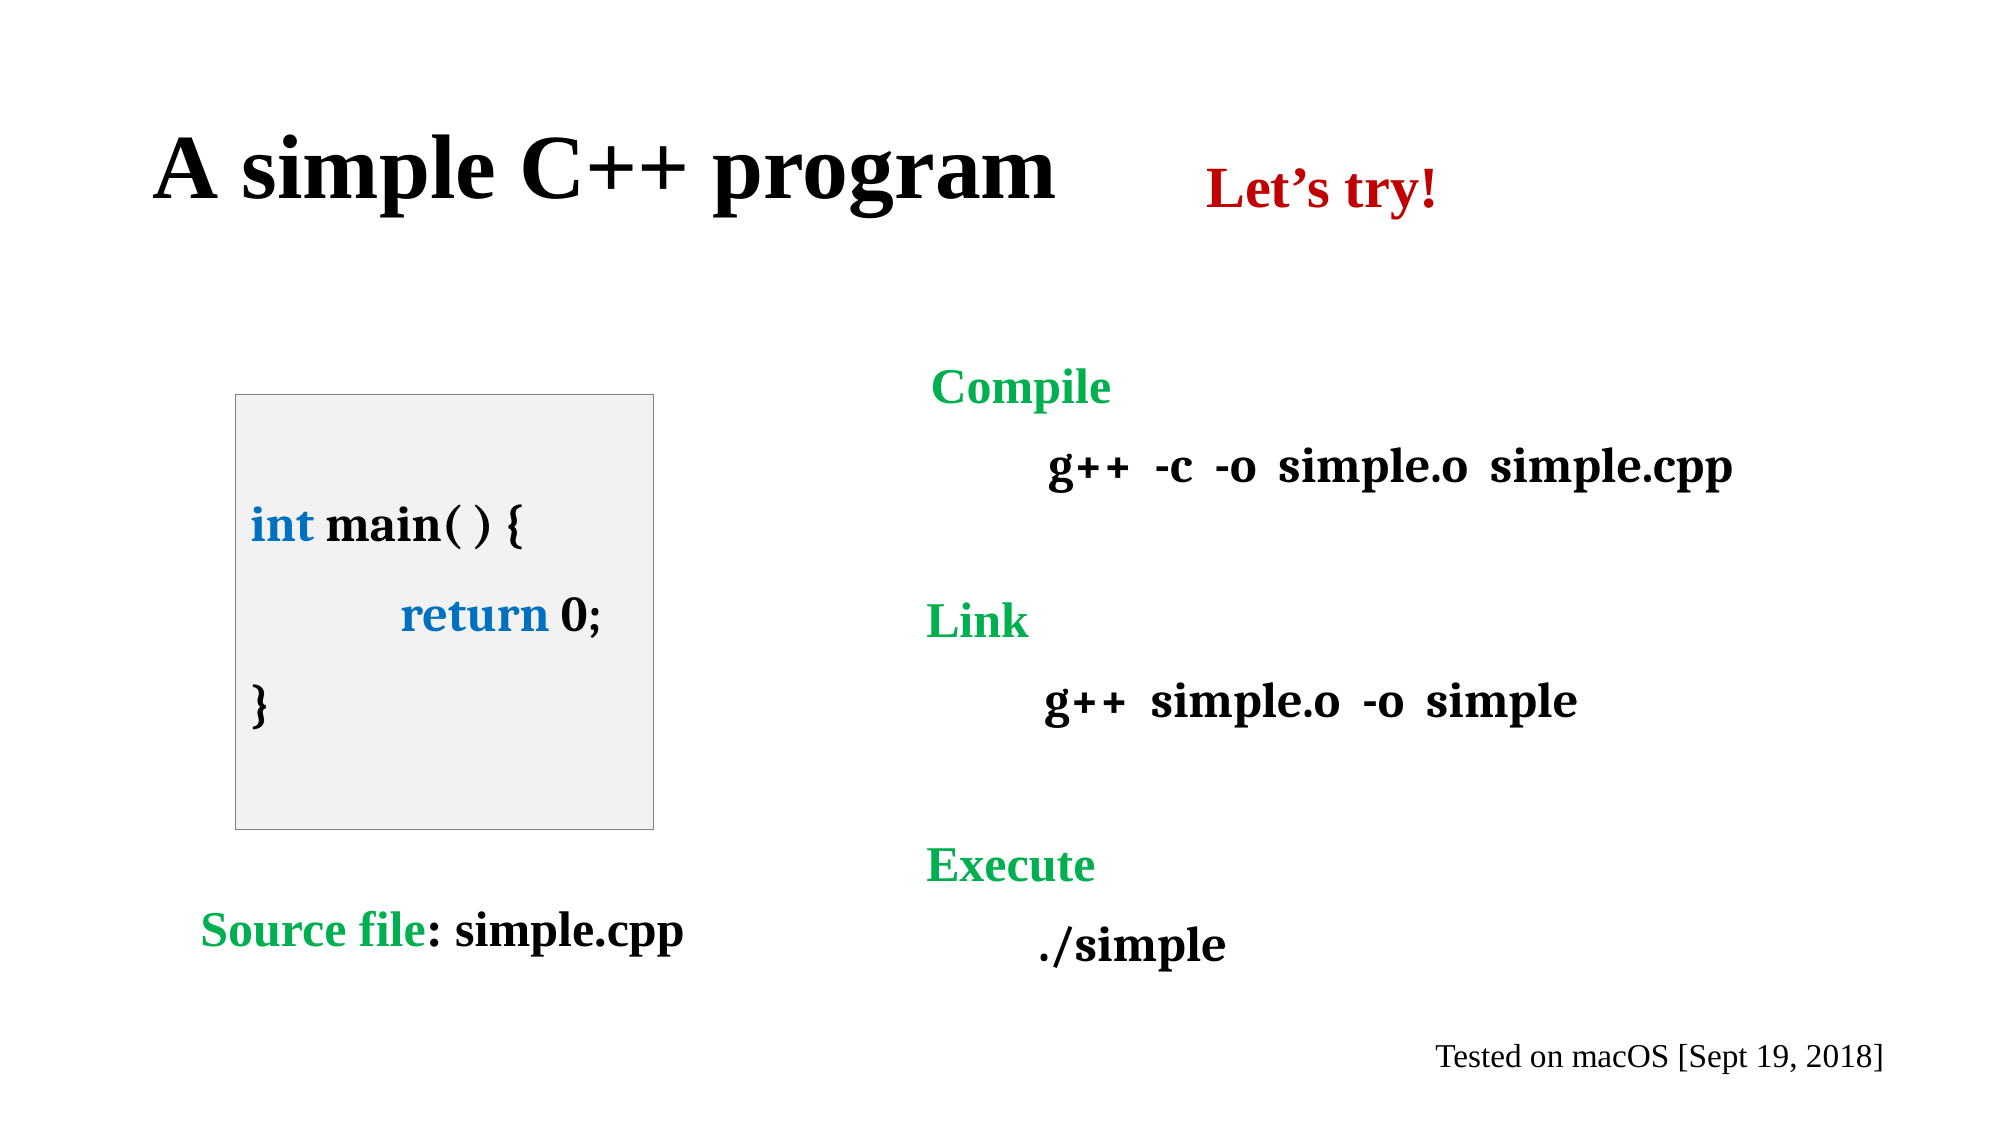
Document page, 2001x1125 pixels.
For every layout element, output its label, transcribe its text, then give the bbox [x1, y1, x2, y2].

text_box Link [911, 580, 1044, 656]
text_box ./simple [1023, 903, 1243, 979]
text_box g++ simple.o -o simple [1029, 659, 1594, 735]
text_box Let’s try! [1191, 106, 1489, 227]
text_box Execute [911, 824, 1111, 900]
text_box int main( ) { return 0; } [235, 394, 654, 830]
title A simple C++ program [137, 59, 1863, 278]
text_box g++ -c -o simple.o simple.cpp [1033, 425, 1749, 501]
text_box Compile [915, 346, 1127, 422]
text_box Source file: simple.cpp [185, 858, 721, 964]
text_box Tested on macOS [Sept 19, 2018] [1420, 1006, 1905, 1082]
